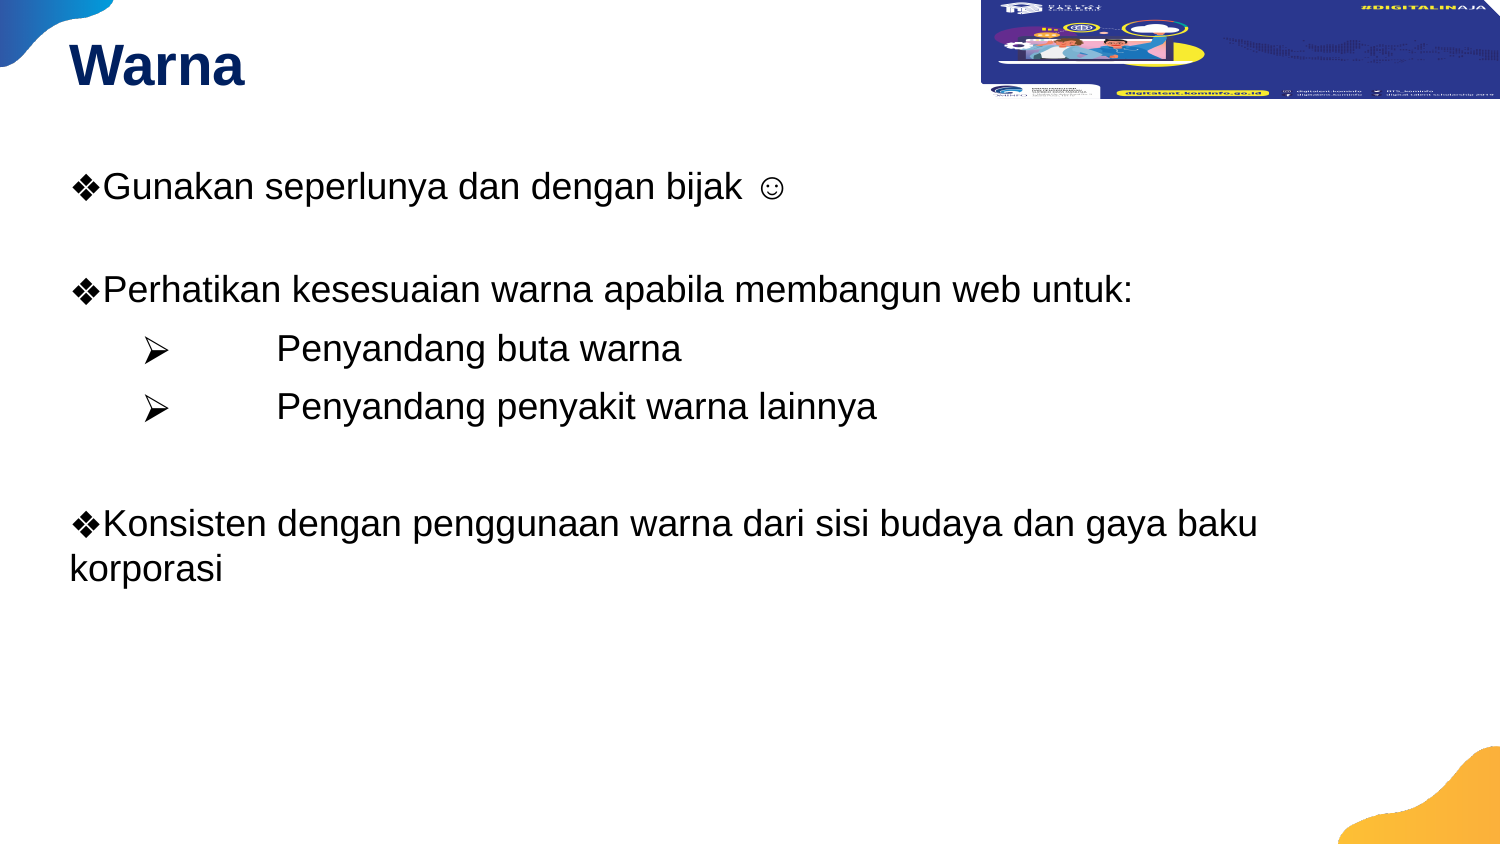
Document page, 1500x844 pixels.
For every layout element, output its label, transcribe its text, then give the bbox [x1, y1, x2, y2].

picture [980, 0, 1500, 100]
picture [0, 0, 115, 73]
picture [1335, 738, 1500, 844]
text_box Gunakan seperlunya dan dengan bijak ☺ Perhatikan kesesuaian warna apabila membangun web untuk: Penyandang buta warna Penyandang penyakit warna lainnya Konsisten dengan penggunaan warna dari sisi budaya dan gaya baku korporasi [54, 154, 1399, 839]
text_box Warna [54, 19, 977, 105]
